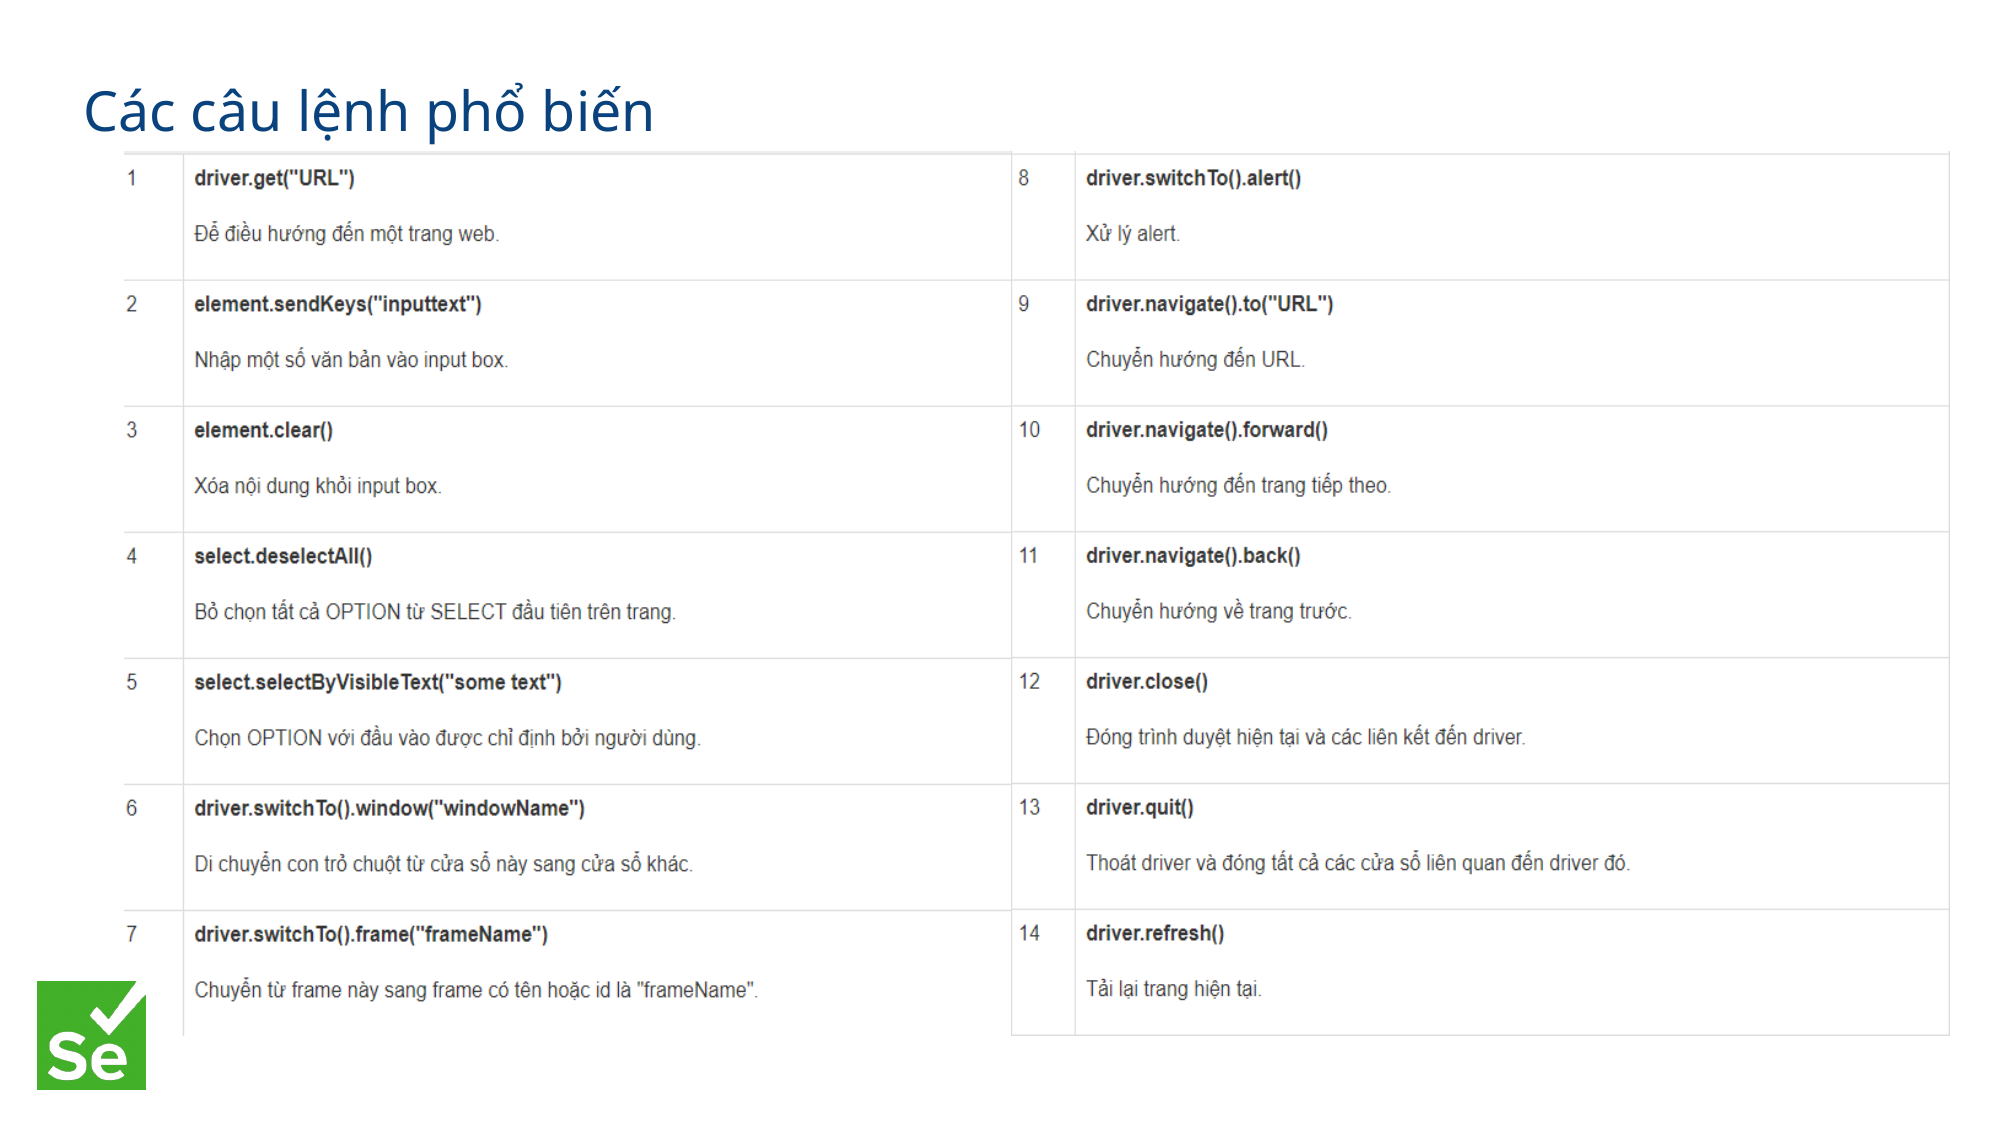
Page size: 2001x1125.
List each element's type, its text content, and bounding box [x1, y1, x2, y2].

picture [37, 981, 146, 1090]
text_box Các câu lệnh phổ biến [83, 20, 659, 143]
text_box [124, 151, 1950, 1036]
